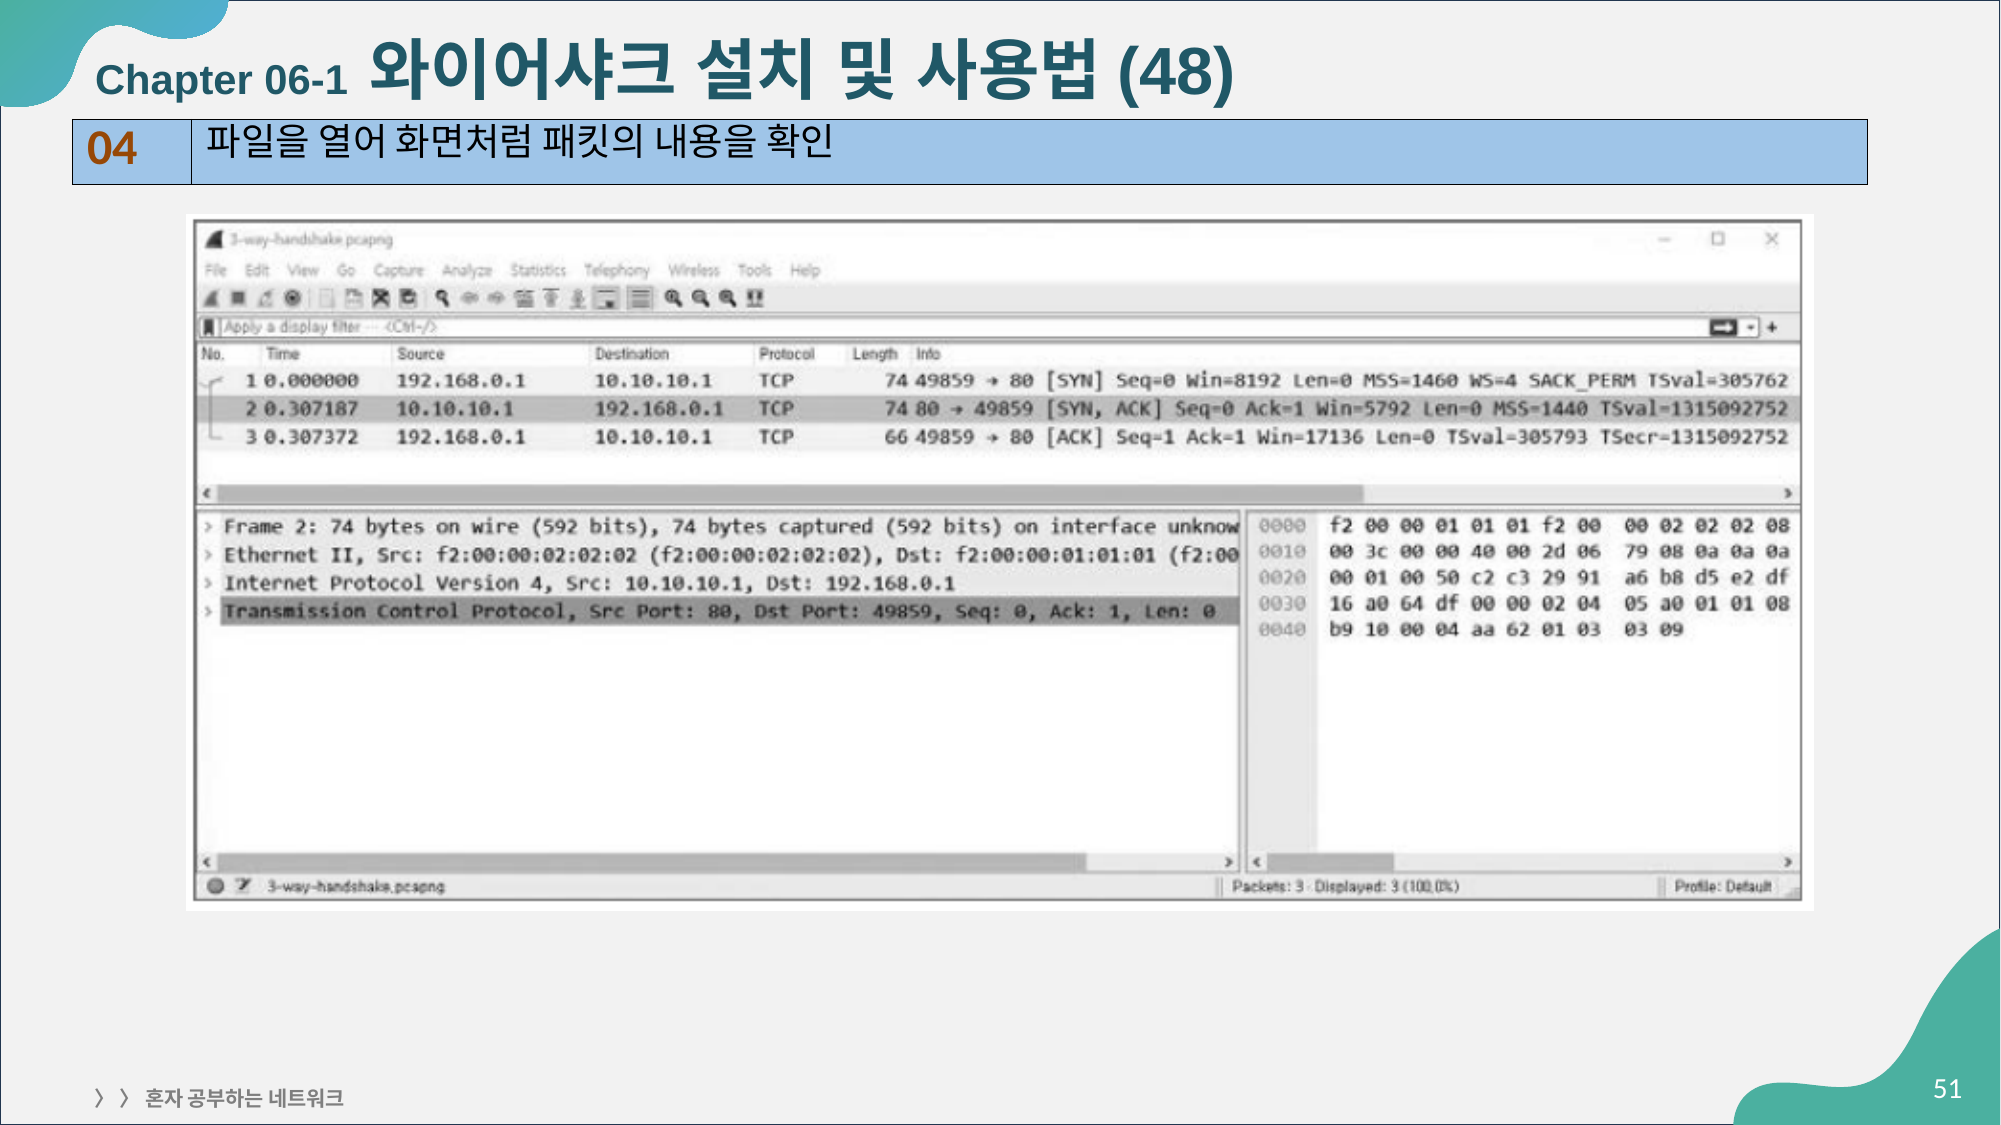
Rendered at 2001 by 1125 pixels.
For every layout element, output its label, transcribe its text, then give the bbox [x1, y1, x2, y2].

picture [186, 214, 1814, 911]
footer 〉 〉 혼자 공부하는 네트워크 [79, 1078, 755, 1114]
table_header 04 [73, 120, 191, 184]
title Chapter 06-1 와이어샤크 설치 및 사용법(48) [79, 17, 1931, 128]
slide_number ‹#› [1917, 1061, 1984, 1122]
table_header 파일을 열어 화면처럼 패킷의 내용을 확인 [192, 120, 1867, 184]
